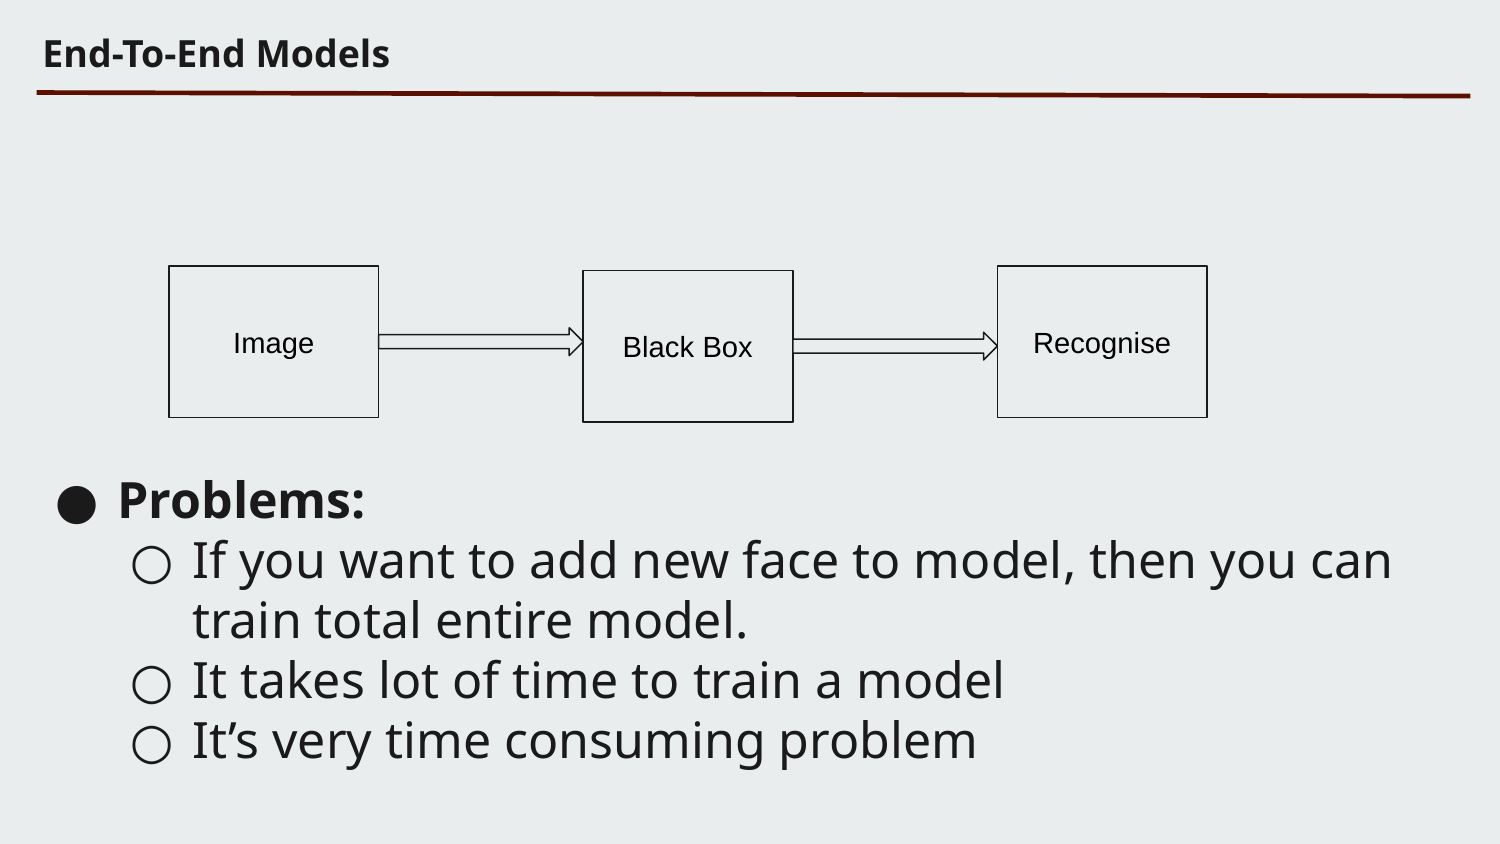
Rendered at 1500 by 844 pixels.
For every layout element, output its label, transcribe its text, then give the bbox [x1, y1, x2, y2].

text_box Recognise [997, 265, 1208, 418]
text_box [36, 92, 1471, 97]
text_box End-To-End Models [27, 15, 1473, 97]
text_box Problems: If you want to add new face to model, then you can train total entire model. It takes lot of time to train a model It’s very time consuming problem [27, 453, 1485, 826]
text_box Image [168, 265, 379, 418]
text_box [792, 332, 997, 361]
text_box Black Box [583, 270, 793, 422]
text_box [378, 327, 583, 356]
